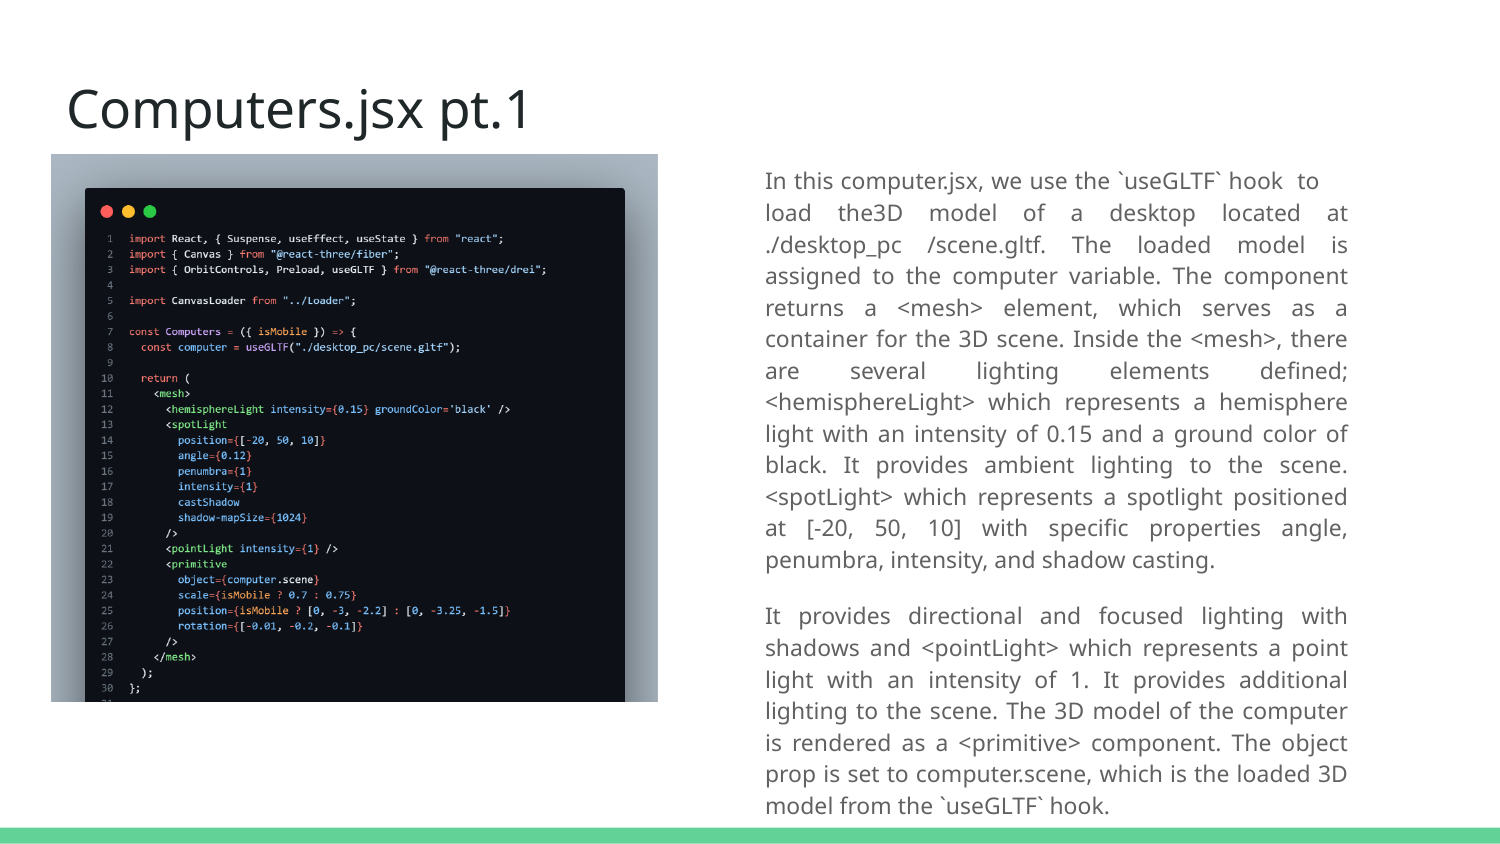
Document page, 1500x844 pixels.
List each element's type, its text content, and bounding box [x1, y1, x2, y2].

picture [50, 154, 659, 703]
list In this computer.jsx, we use the `useGLTF` hook to load the3D model of a desktop located at ./desktop_pc /scene.gltf. The loaded model is assigned to the computer variable. The component returns a <mesh> element, which serves as a container for the 3D scene. Inside the <mesh>, there are several lighting elements defined; <hemisphereLight> which represents a hemisphere light with an intensity of 0.15 and a ground color of black. It provides ambient lighting to the scene. <spotLight> which represents a spotlight positioned at [-20, 50, 10] with specific properties angle, penumbra, intensity, and shadow casting. It provides directional and focused lighting with shadows and <pointLight> which represents a point light with an intensity of 1. It provides additional lighting to the scene. The 3D model of the computer is rendered as a <primitive> component. The object prop is set to computer.scene, which is the loaded 3D model from the `useGLTF` hook. [750, 148, 1364, 812]
title Computers.jsx pt.1 [51, 60, 1449, 155]
